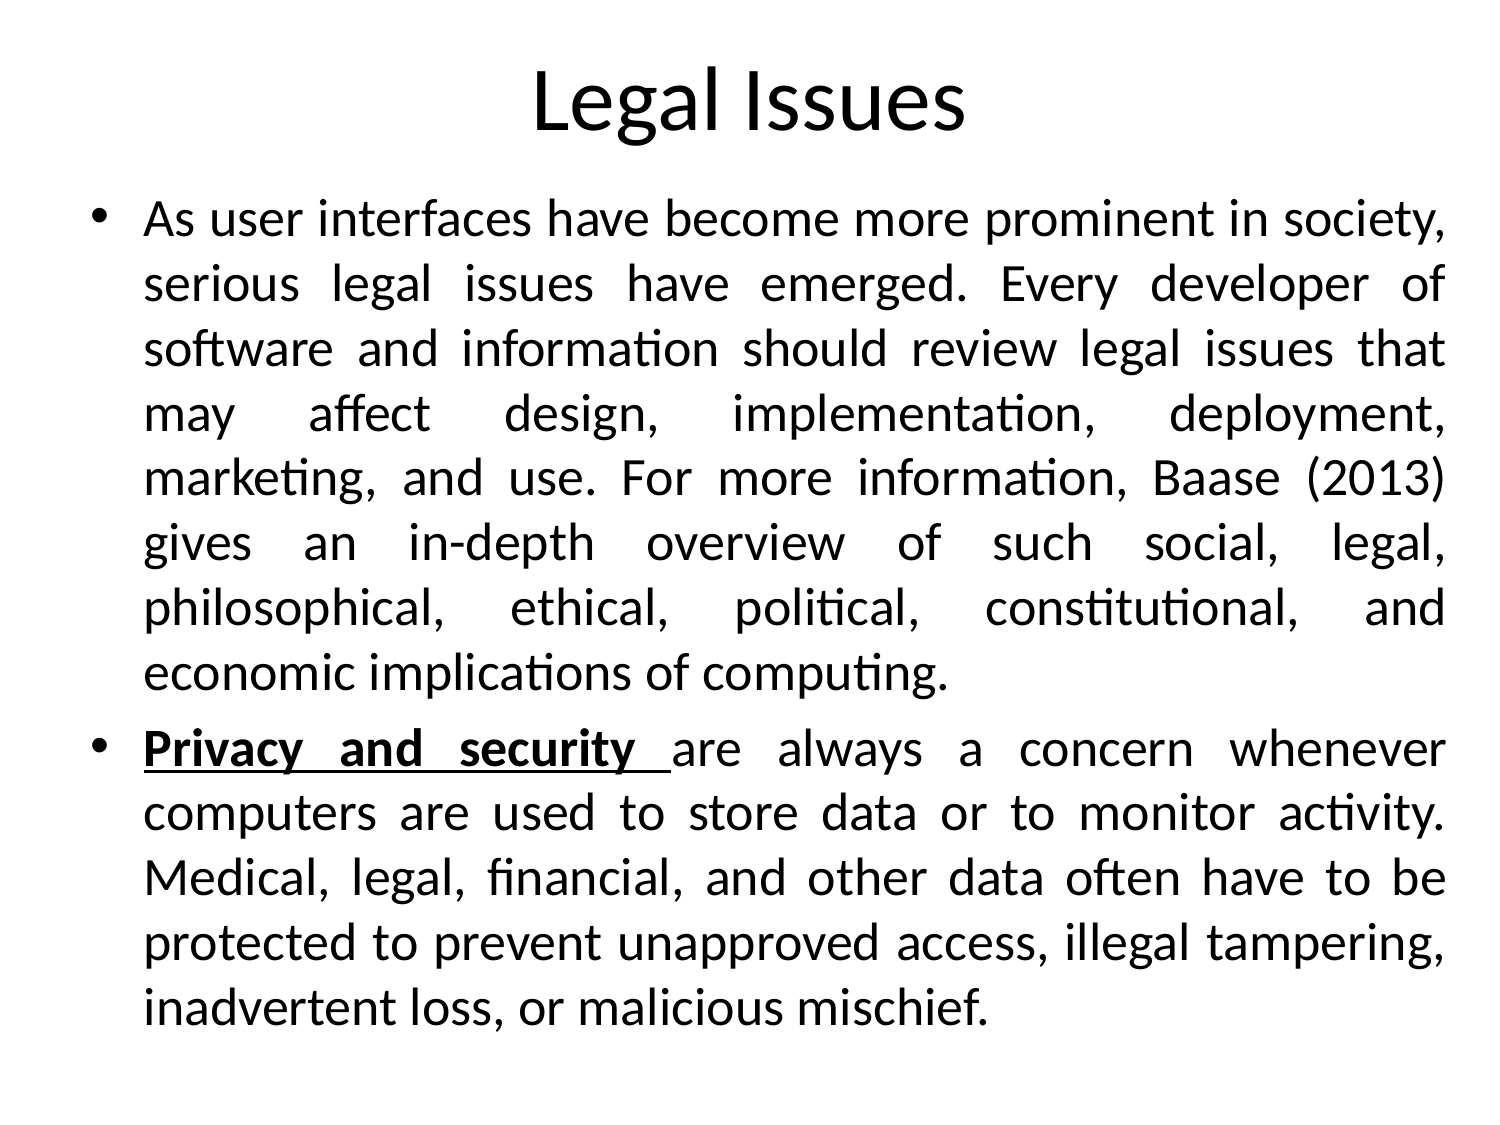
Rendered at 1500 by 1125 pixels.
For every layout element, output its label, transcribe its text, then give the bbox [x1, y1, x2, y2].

title Legal Issues [75, 0, 1425, 174]
list As user interfaces have become more prominent in society, serious legal issues have emerged. Every developer of software and information should review legal issues that may affect design, implementation, deployment, marketing, and use. For more information, Baase (2013) gives an in-depth overview of such social, legal, philosophical, ethical, political, constitutional, and economic implications of computing. Privacy and security are always a concern whenever computers are used to store data or to monitor activity. Medical, legal, financial, and other data often have to be protected to prevent unapproved access, illegal tampering, inadvertent loss, or malicious mischief. [75, 174, 1463, 1050]
